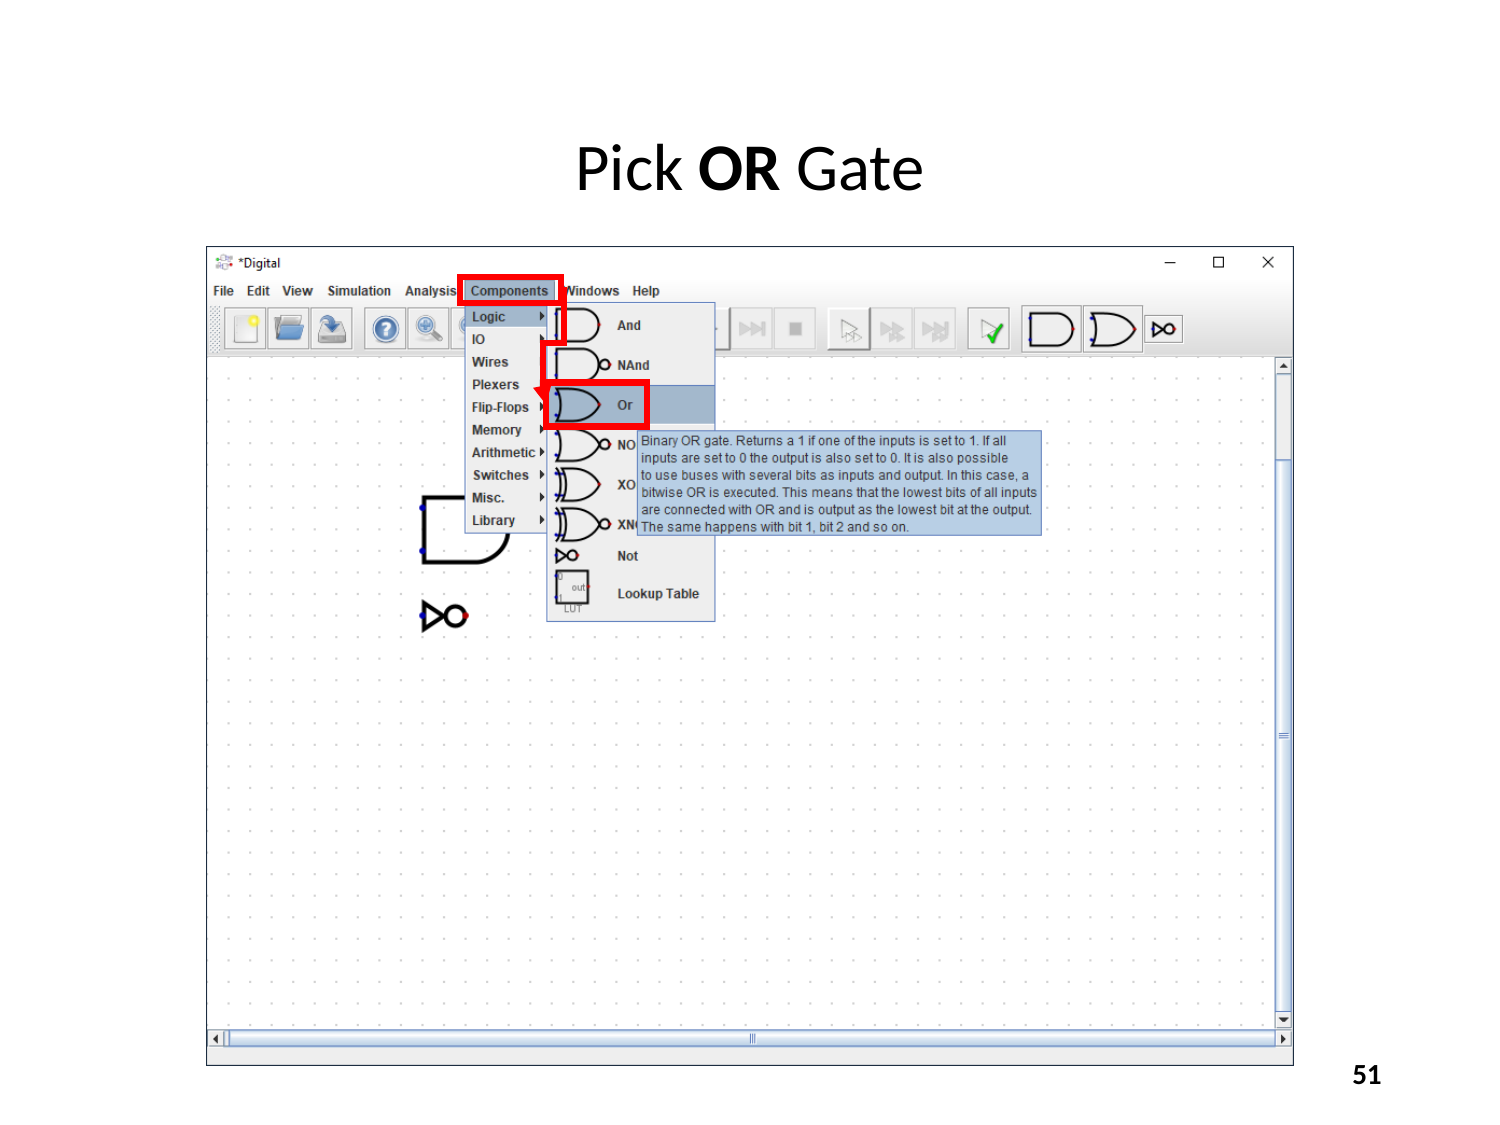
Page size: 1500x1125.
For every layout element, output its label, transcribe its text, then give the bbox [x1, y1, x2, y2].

title Pick OR Gate [103, 59, 1397, 278]
picture [206, 246, 1294, 1066]
slide_number 51 [1059, 1042, 1397, 1103]
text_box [545, 289, 561, 405]
